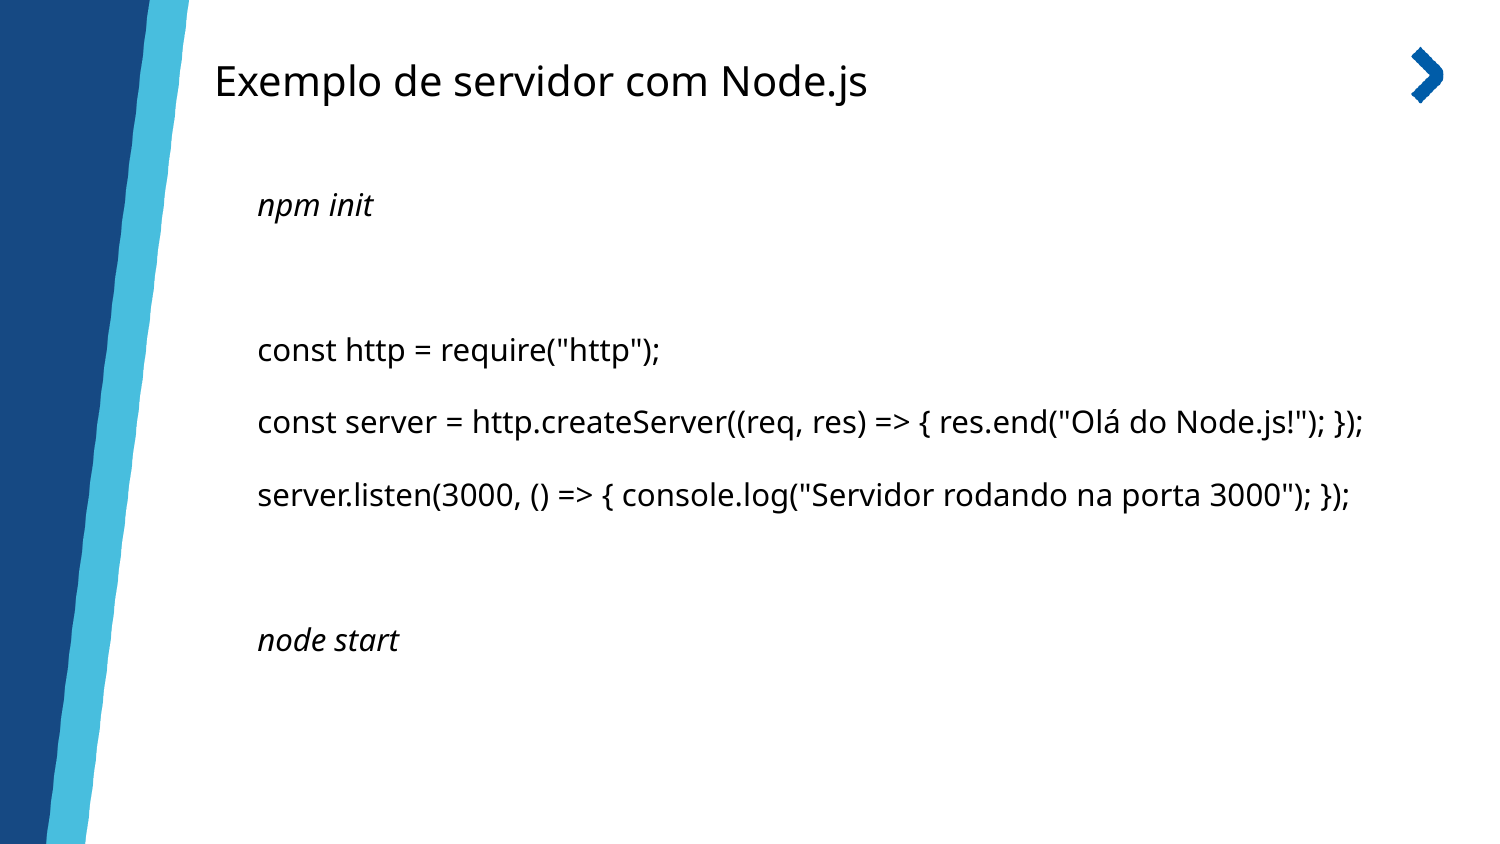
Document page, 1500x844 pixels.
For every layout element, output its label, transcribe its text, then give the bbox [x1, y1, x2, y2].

subtitle npm init const http = require("http"); const server = http.createServer((req, res) => { res.end("Olá do Node.js!"); }); server.listen(3000, () => { console.log("Servidor rodando na porta 3000"); }); node start [242, 161, 1394, 683]
picture [0, 0, 1500, 844]
subtitle Exemplo de servidor com Node.js [199, 36, 1065, 132]
